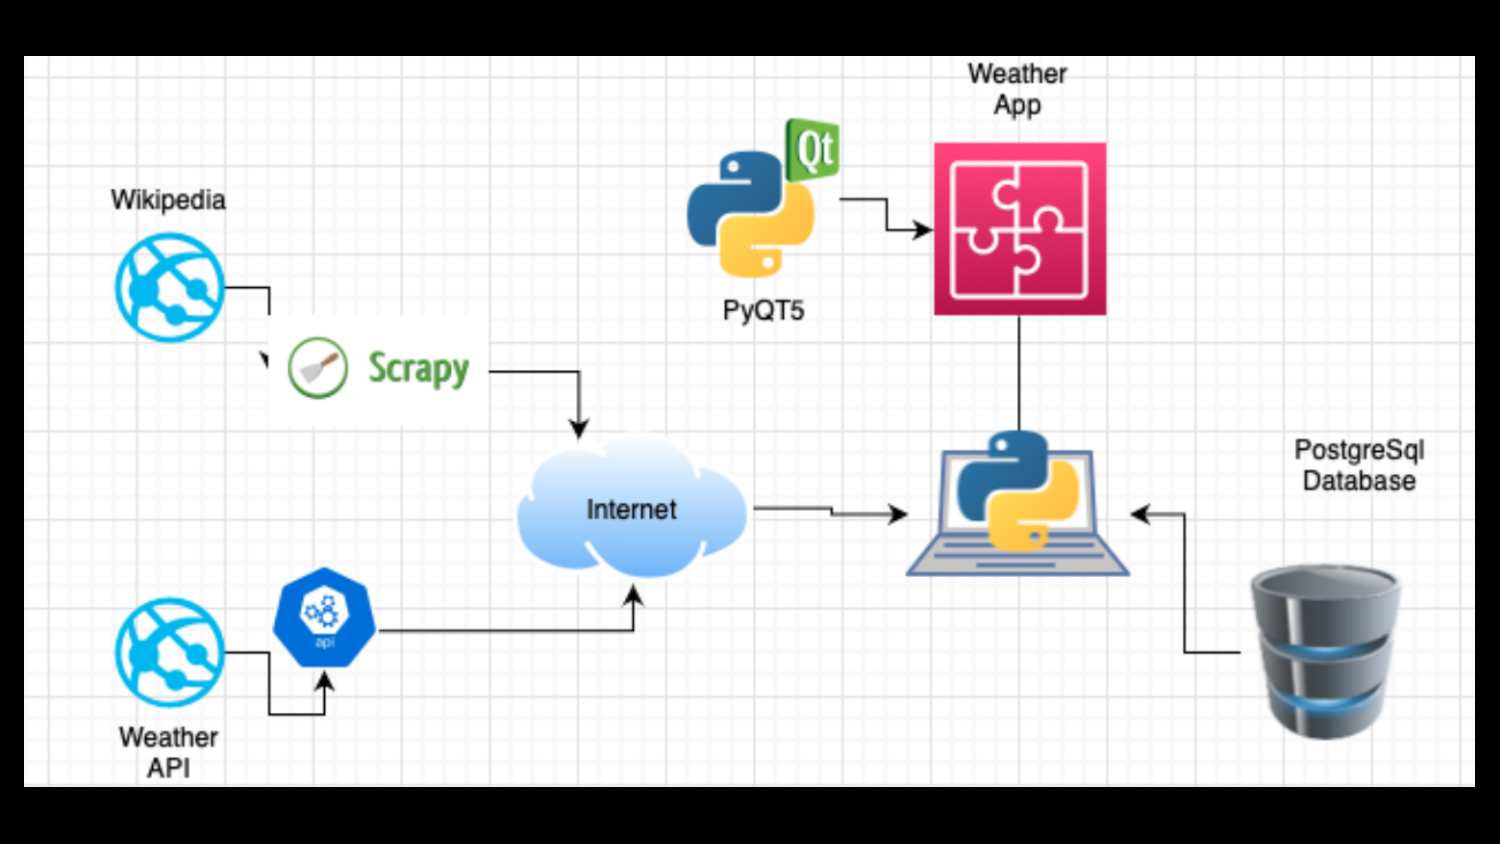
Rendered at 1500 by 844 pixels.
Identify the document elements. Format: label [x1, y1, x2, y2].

picture [24, 56, 1476, 787]
